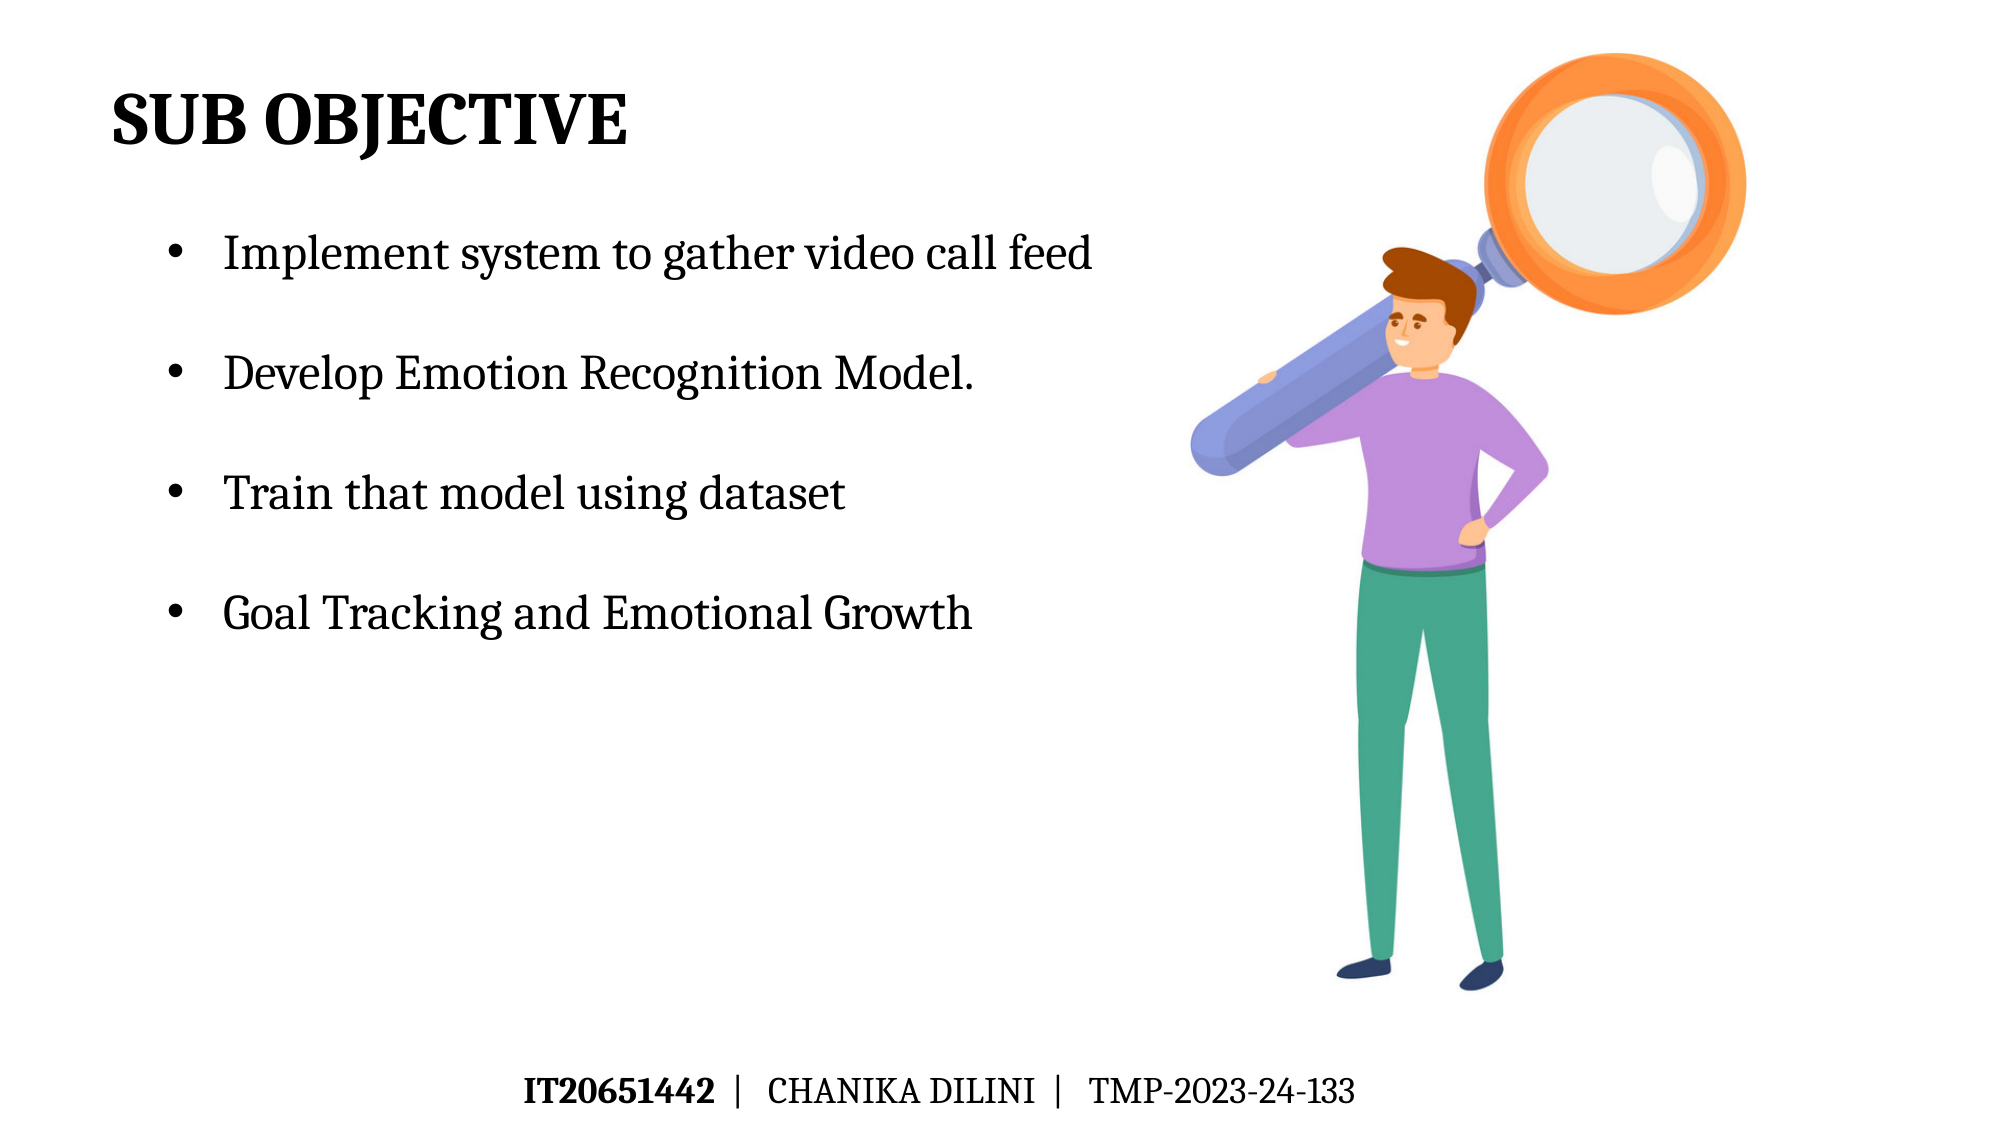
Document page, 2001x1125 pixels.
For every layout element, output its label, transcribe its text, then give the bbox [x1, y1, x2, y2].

text_box Implement system to gather video call feed Develop Emotion Recognition Model. Train that model using dataset Goal Tracking and Emotional Growth [152, 212, 947, 708]
text_box IT20651442 | CHANIKA DILINI | TMP-2023-24-133 [508, 1058, 1372, 1119]
text_box SUB OBJECTIVE [98, 62, 644, 168]
picture [947, 0, 1990, 1039]
